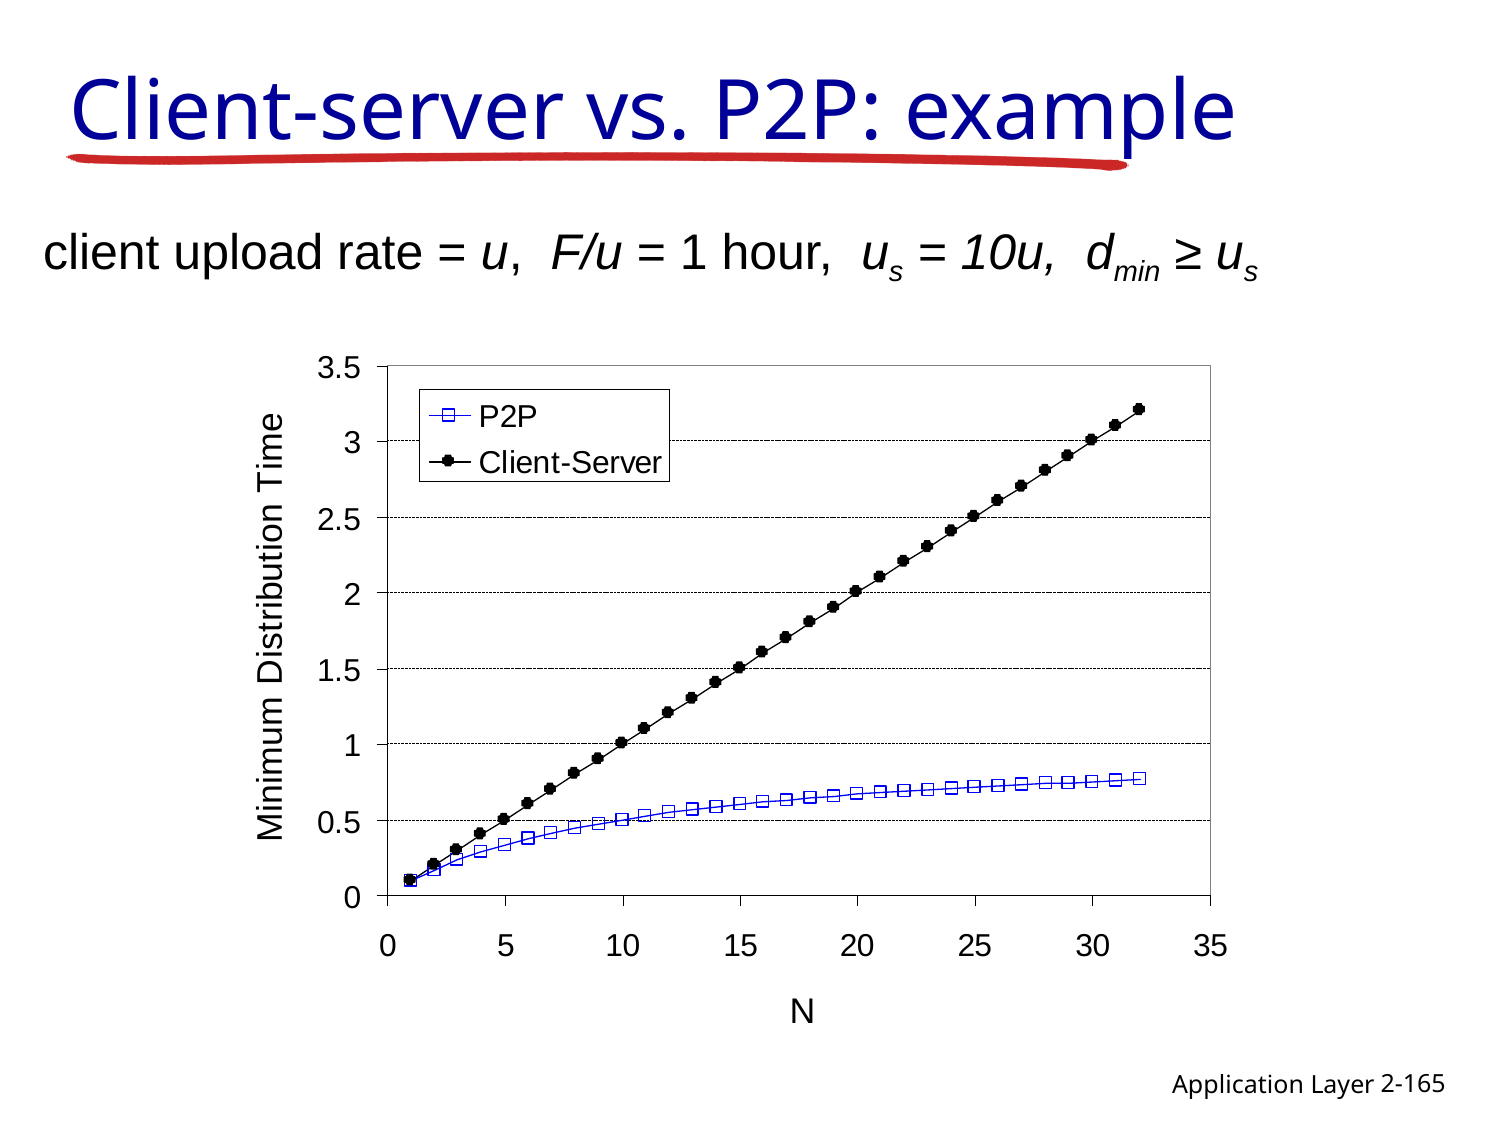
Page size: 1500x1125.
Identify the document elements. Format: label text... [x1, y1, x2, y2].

footer Application Layer [914, 1060, 1391, 1109]
slide_number 2-165 [1365, 1059, 1477, 1106]
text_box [28, 211, 1386, 295]
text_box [234, 317, 1309, 1050]
picture [62, 146, 1142, 176]
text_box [54, 24, 1453, 188]
